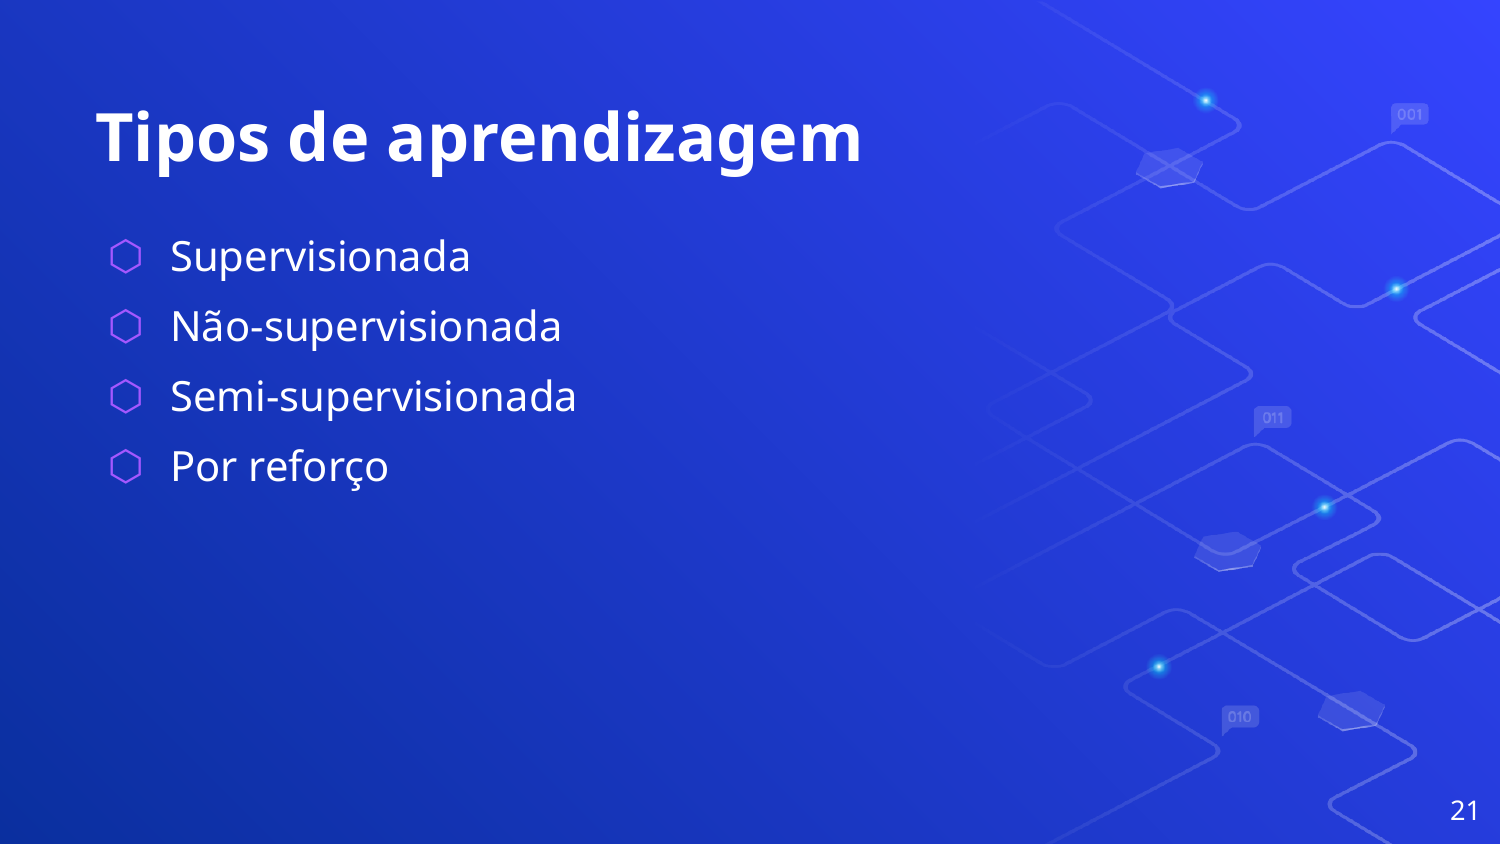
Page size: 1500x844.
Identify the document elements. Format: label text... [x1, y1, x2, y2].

list Supervisionada Não-supervisionada Semi-supervisionada Por reforço [95, 221, 1407, 741]
picture [0, 0, 1500, 844]
slide_number 21 [1391, 779, 1482, 844]
title Tipos de aprendizagem [95, 33, 1082, 175]
